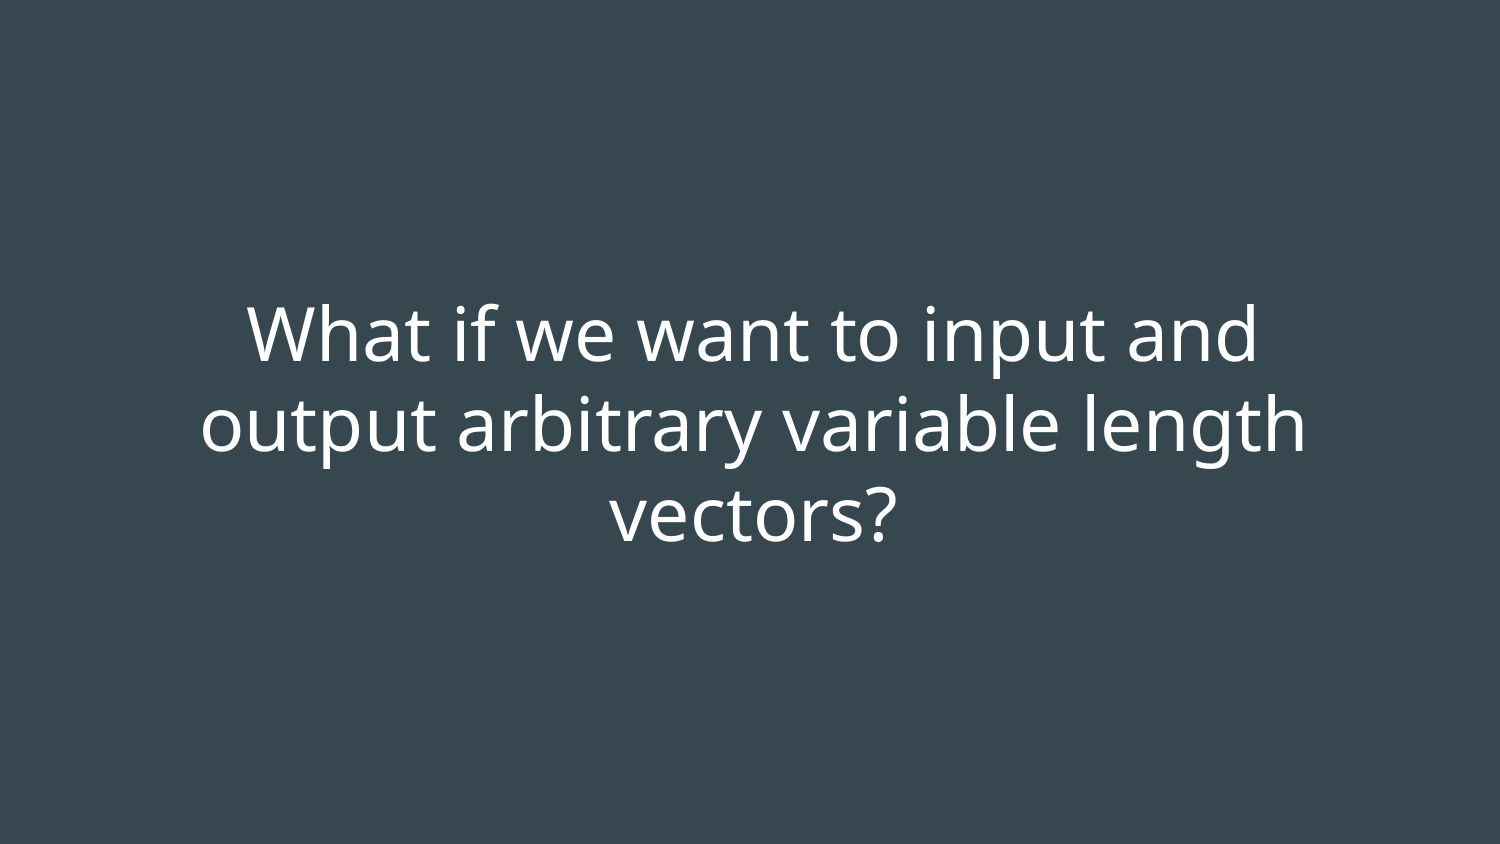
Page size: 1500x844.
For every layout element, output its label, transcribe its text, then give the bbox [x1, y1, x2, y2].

title What if we want to input and output arbitrary variable length vectors? [110, 351, 1399, 493]
